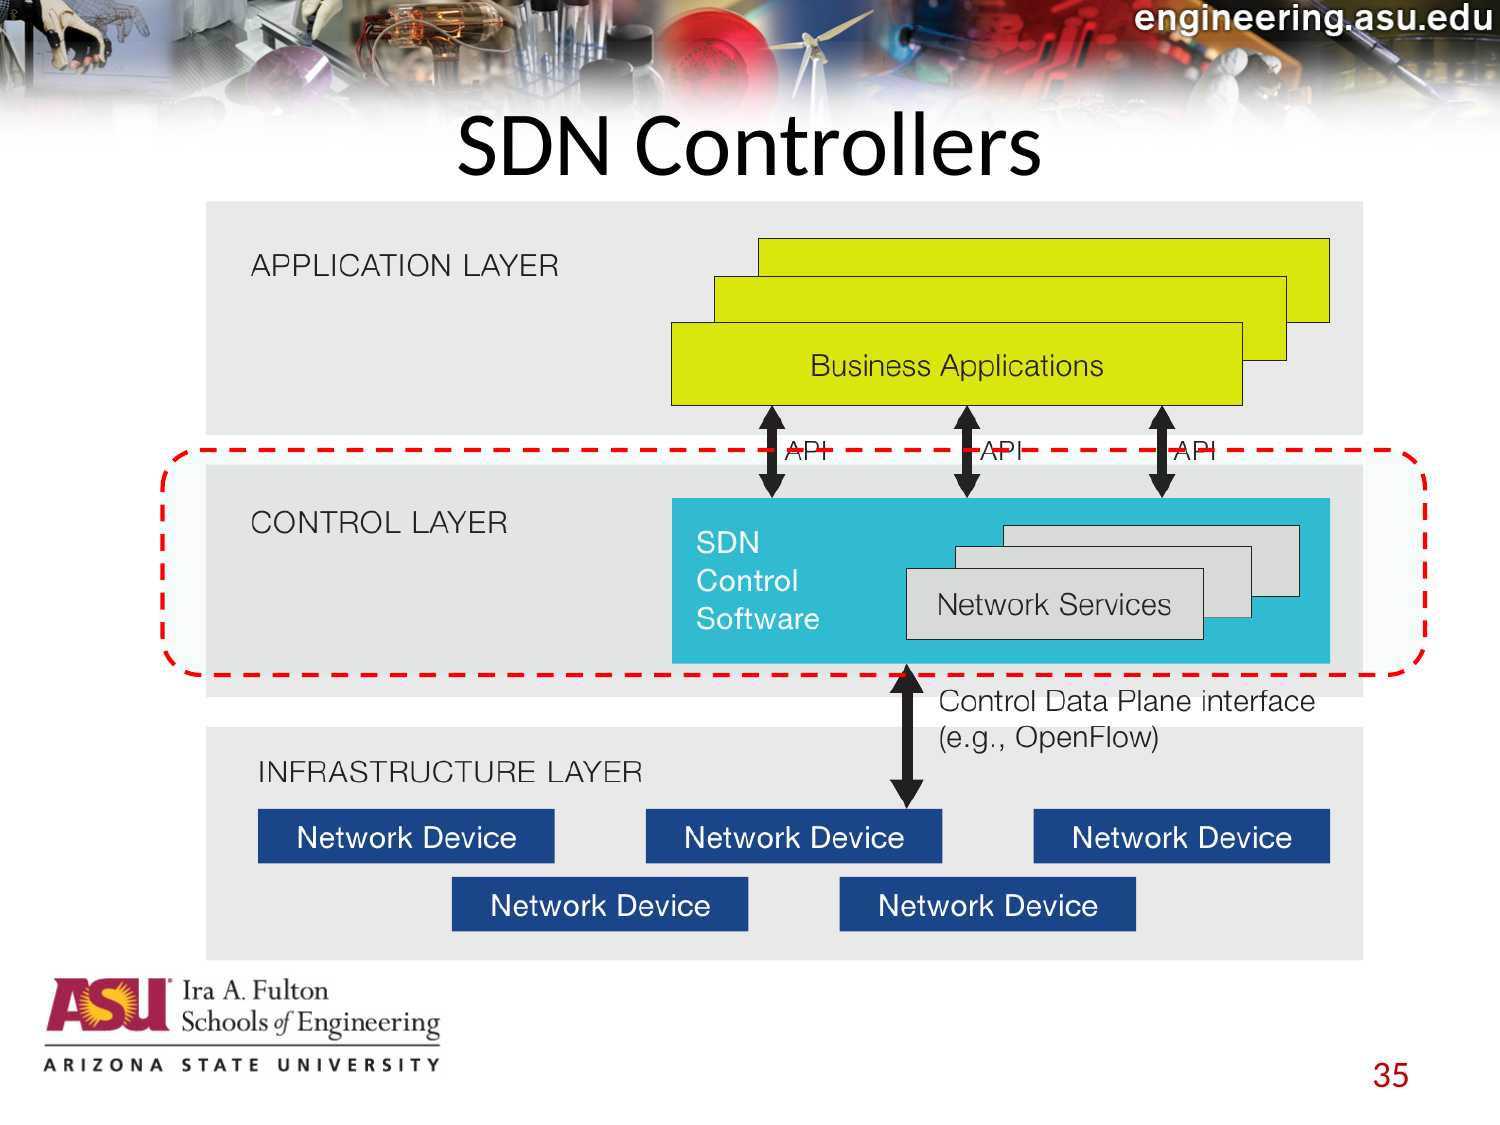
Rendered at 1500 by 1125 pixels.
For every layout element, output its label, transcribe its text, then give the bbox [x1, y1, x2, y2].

picture [0, 0, 1500, 1125]
slide_number 35 [1074, 1042, 1425, 1103]
text_box [160, 450, 194, 677]
title SDN Controllers [75, 45, 1425, 233]
text_box [1366, 447, 1428, 677]
